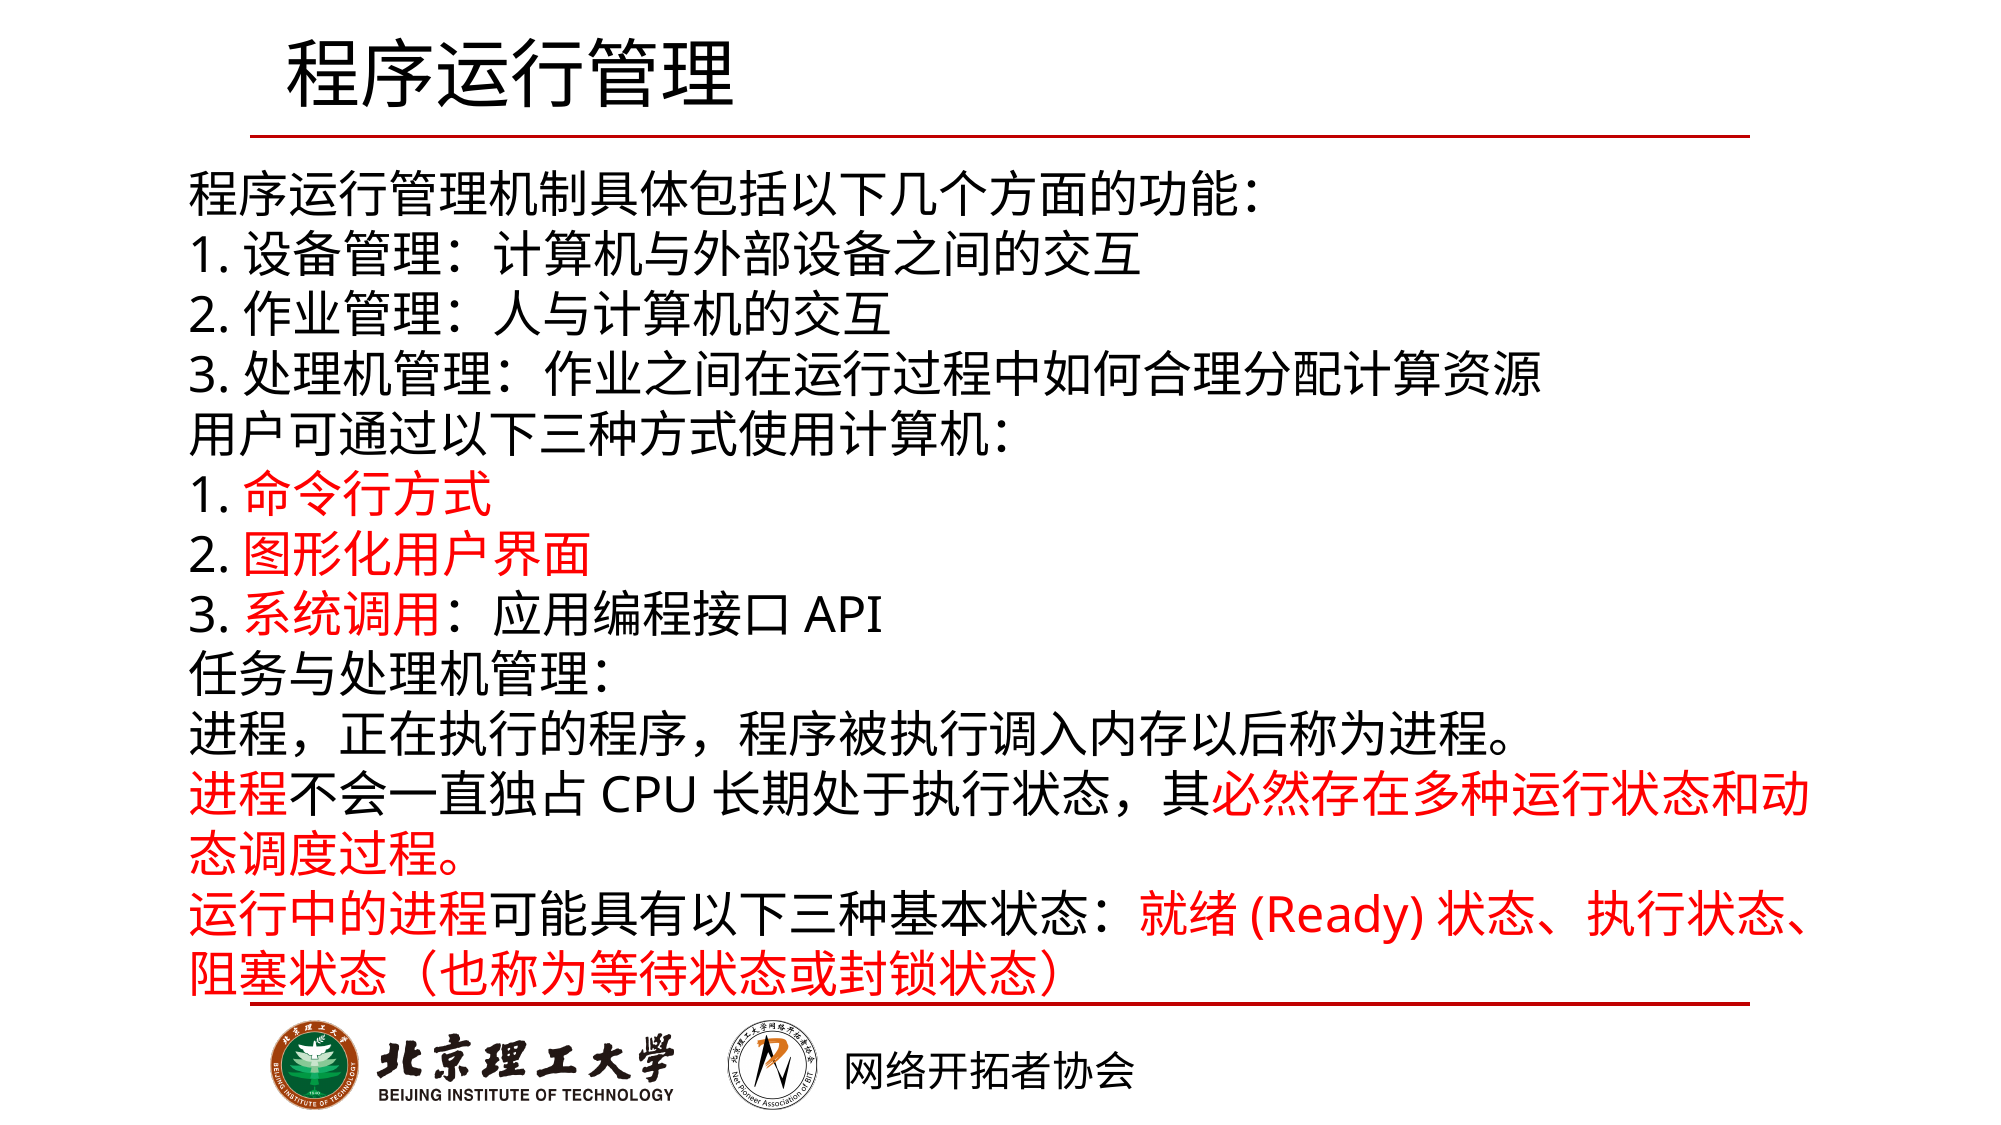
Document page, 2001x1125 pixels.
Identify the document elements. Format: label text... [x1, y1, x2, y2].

picture [727, 1020, 818, 1110]
text_box 网络开拓者协会 [828, 1037, 1402, 1102]
text_box 程序运行管理 [270, 19, 1696, 124]
picture [270, 1020, 674, 1110]
text_box 程序运行管理机制具体包括以下几个方面的功能： 1.设备管理：计算机与外部设备之间的交互 2.作业管理：人与计算机的交互 3.处理机管理：作业之间在运行过程中如何合理分配计算资源 用户可通过以下三种方式使用计算机： 1.命令行方式 2.图形化用户界面 3.系统调用：应用编程接口API 任务与处理机管理： 进程，正在执行的程序，程序被执行调入内存以后称为进程。 进程不会一直独占CPU长期处于执行状态，其必然存在多种运行状态和动态调度过程。 运行中的进程可能具有以下三种基本状态：就绪(Ready)状态、执行状态、阻塞状态（也称为等待状态或封锁状态） [174, 154, 1835, 1010]
